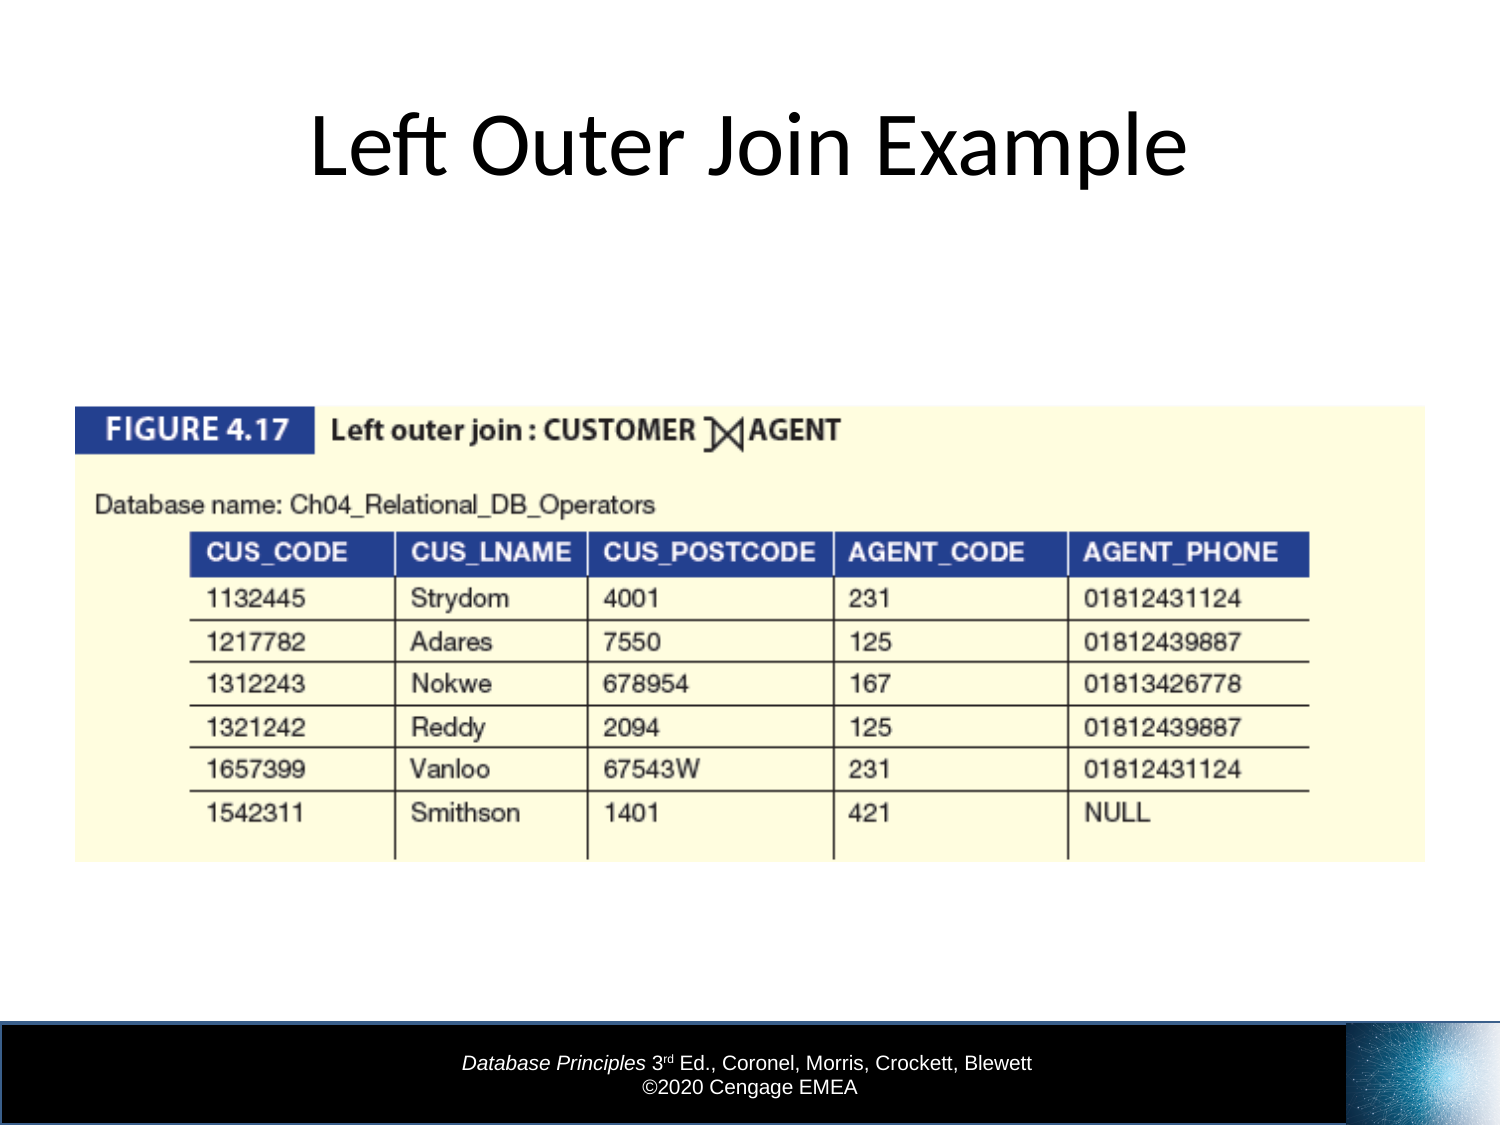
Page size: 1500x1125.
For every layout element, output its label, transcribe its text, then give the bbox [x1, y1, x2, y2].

title Left Outer Join Example [75, 45, 1425, 233]
picture [74, 405, 1426, 862]
picture [1346, 1023, 1500, 1125]
